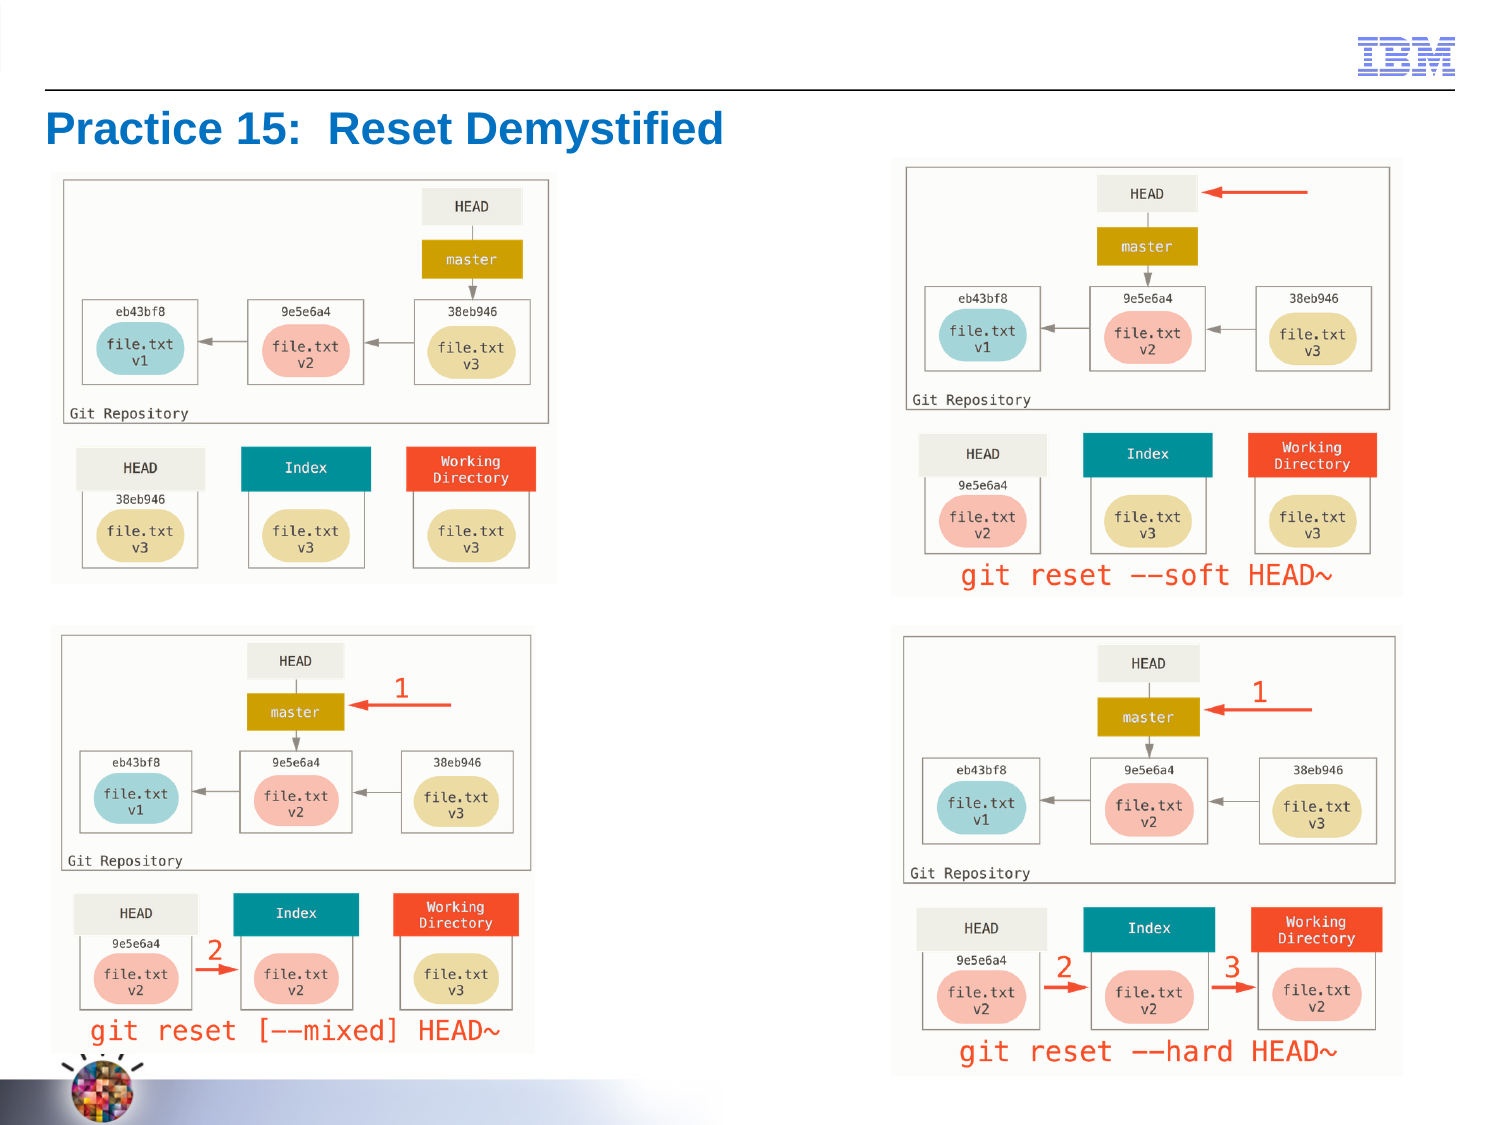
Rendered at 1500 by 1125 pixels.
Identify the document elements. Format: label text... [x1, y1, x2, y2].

picture [890, 158, 1403, 597]
picture [1358, 37, 1455, 76]
picture [51, 171, 558, 584]
picture [0, 625, 724, 1125]
title Practice 15: Reset Demystified [29, 97, 1456, 160]
picture [890, 625, 1403, 1076]
